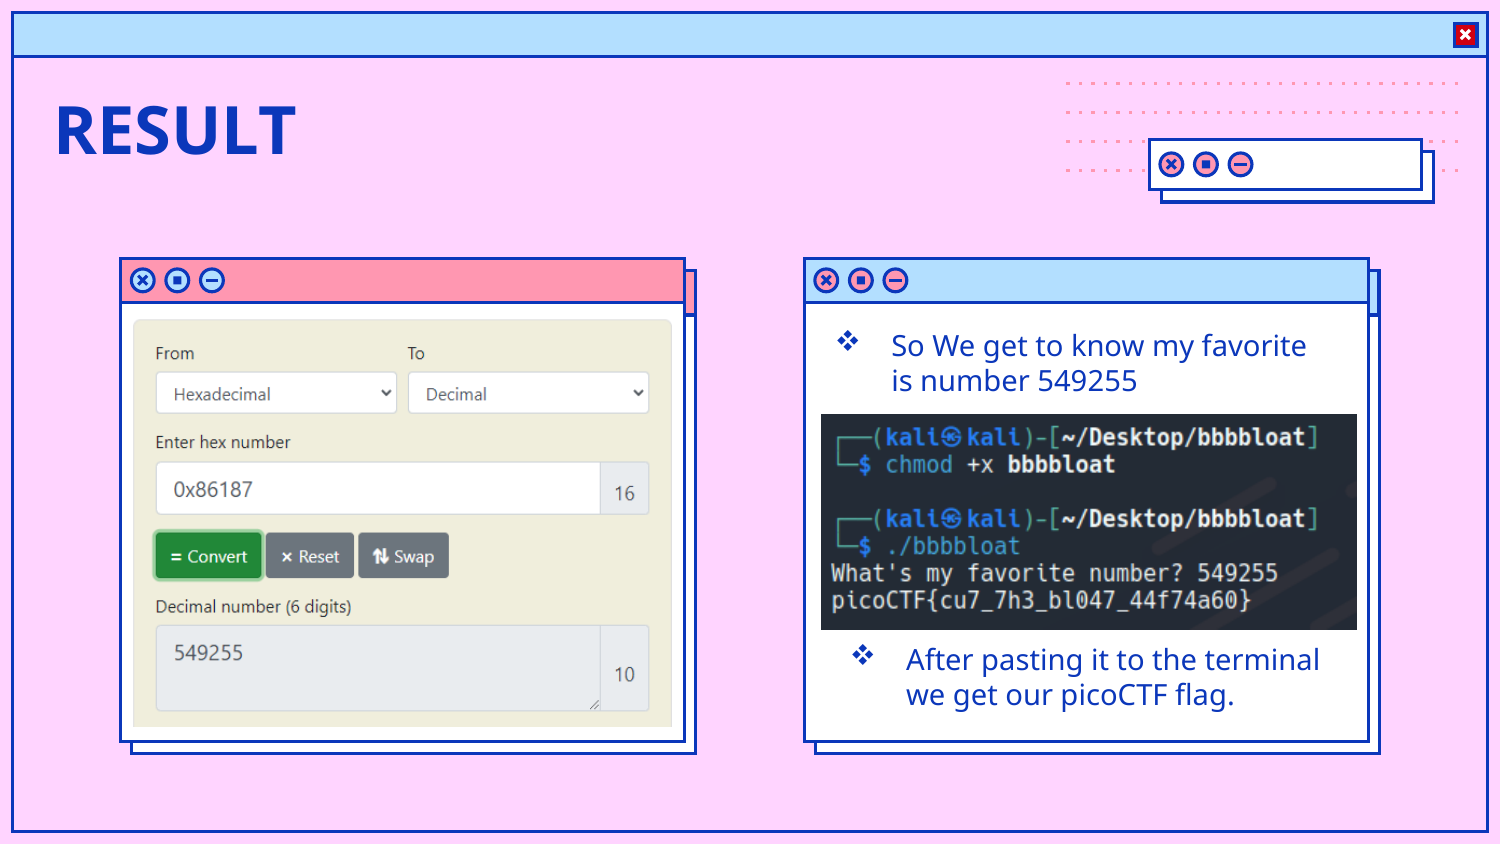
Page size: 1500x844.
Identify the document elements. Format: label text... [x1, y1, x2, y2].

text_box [804, 257, 1380, 754]
title RESULT [38, 72, 1087, 171]
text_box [120, 257, 696, 754]
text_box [1149, 138, 1435, 203]
picture [821, 414, 1357, 630]
picture [131, 316, 672, 728]
